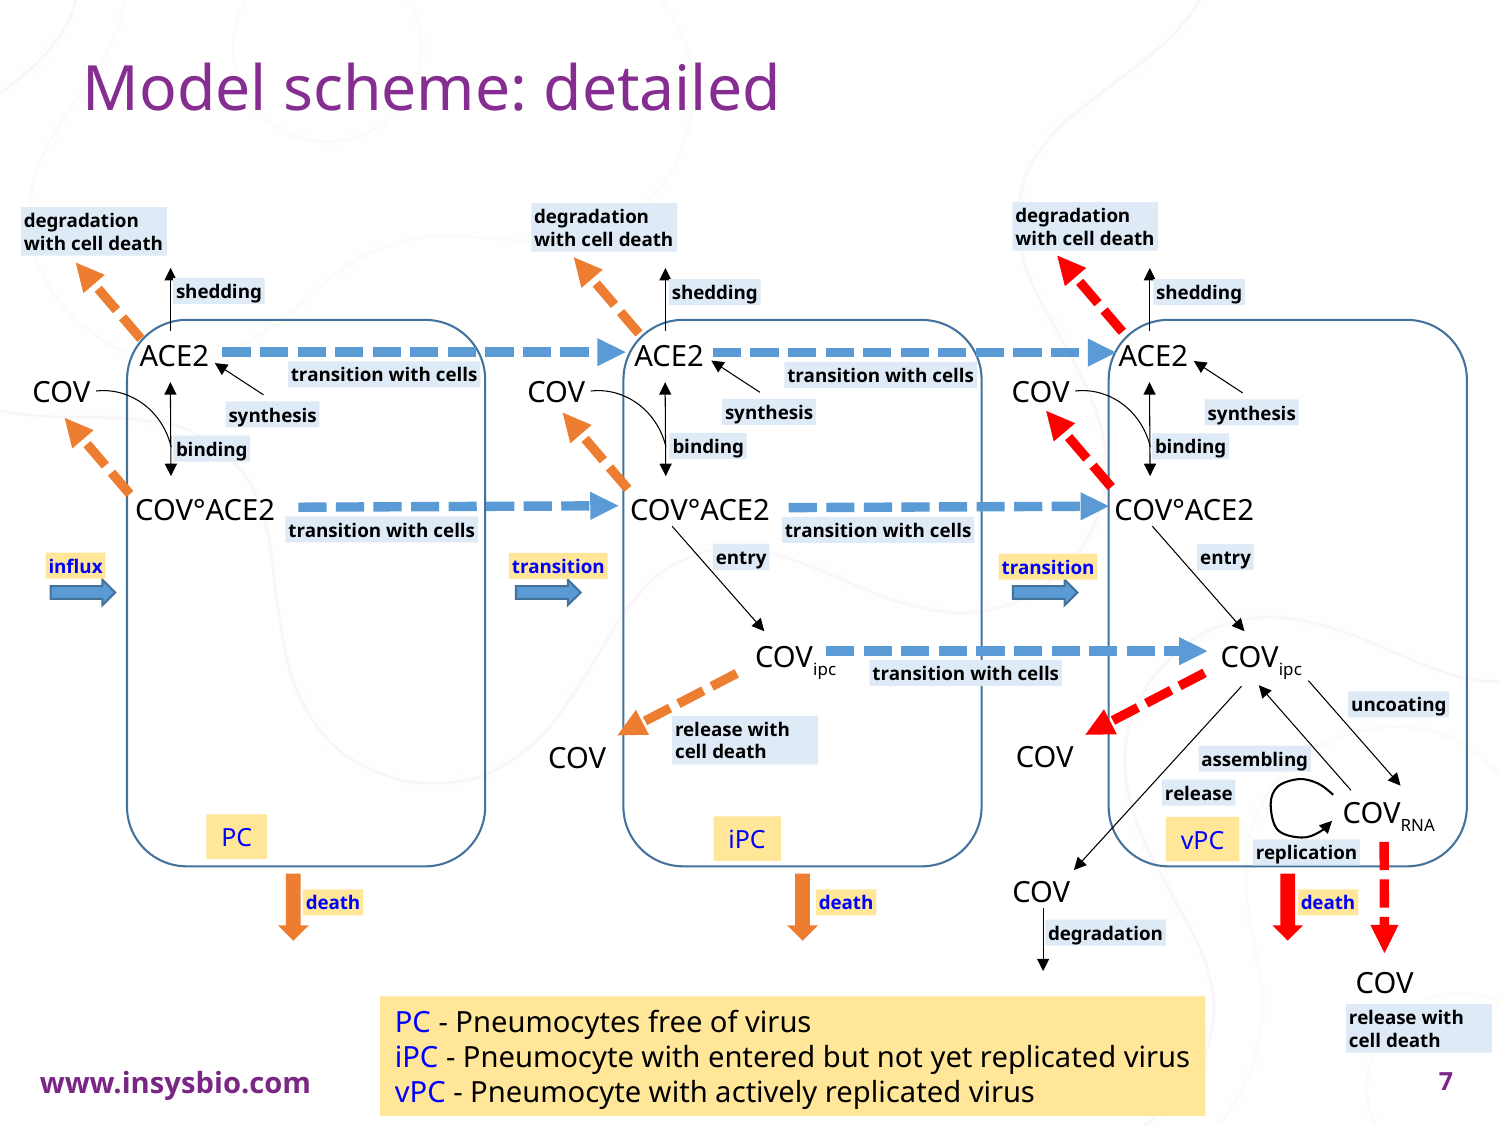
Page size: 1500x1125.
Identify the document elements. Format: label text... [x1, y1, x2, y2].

title Model scheme: detailed [67, 48, 1434, 132]
text_box PC - Pneumocytes free of virus iPC - Pneumocyte with entered but not yet replicated virus vPC - Pneumocyte with actively replicated virus [380, 1054, 1206, 1116]
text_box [14, 153, 1492, 1054]
slide_number 7 [1206, 1054, 1468, 1113]
